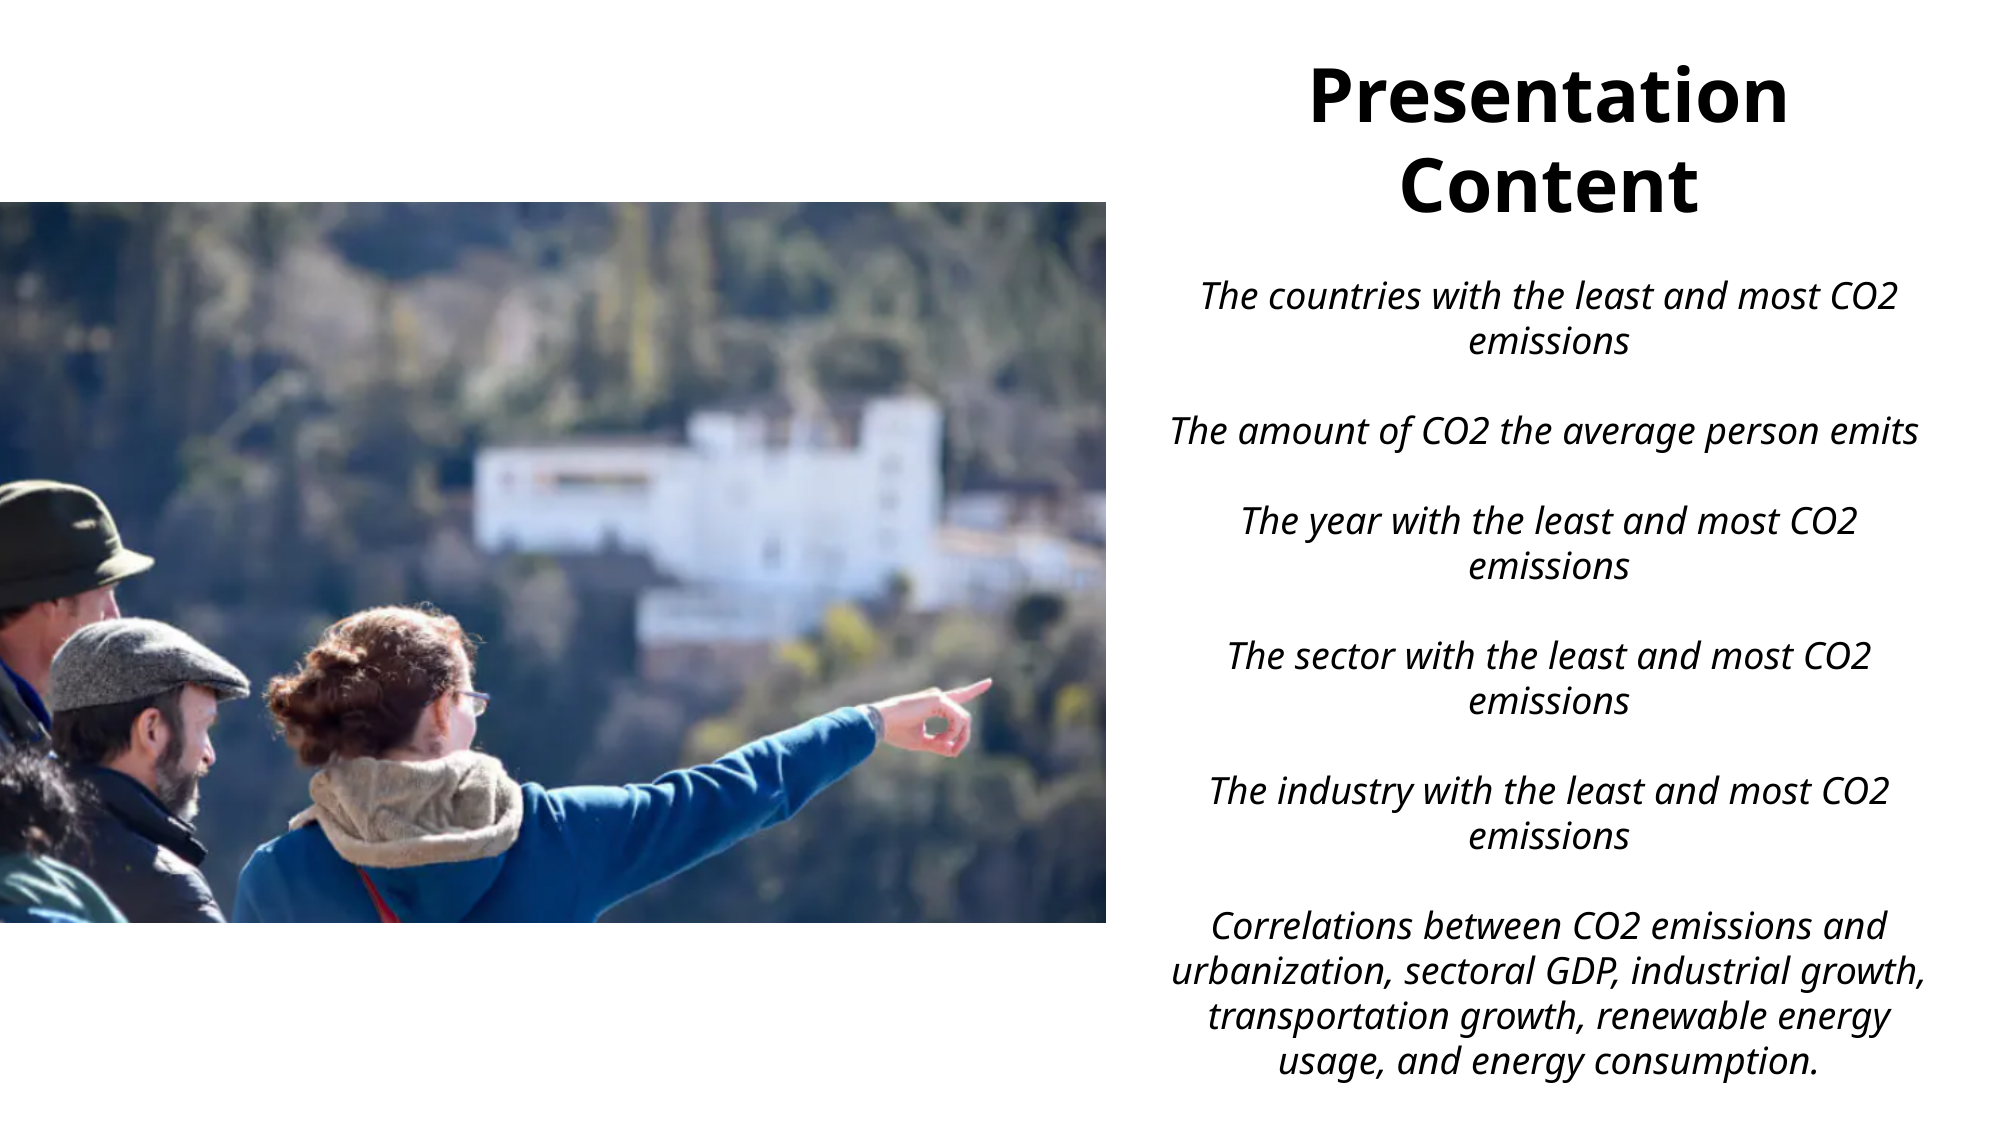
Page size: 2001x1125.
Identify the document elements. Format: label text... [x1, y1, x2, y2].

picture [0, 201, 1107, 924]
text_box Presentation Content The countries with the least and most CO2 emissions The amount of CO2 the average person emits The year with the least and most CO2 emissions The sector with the least and most CO2 emissions The industry with the least and most CO2 emissions Correlations between CO2 emissions and urbanization, sectoral GDP, industrial growth, transportation growth, renewable energy usage, and energy consumption. [1148, 40, 1950, 1090]
